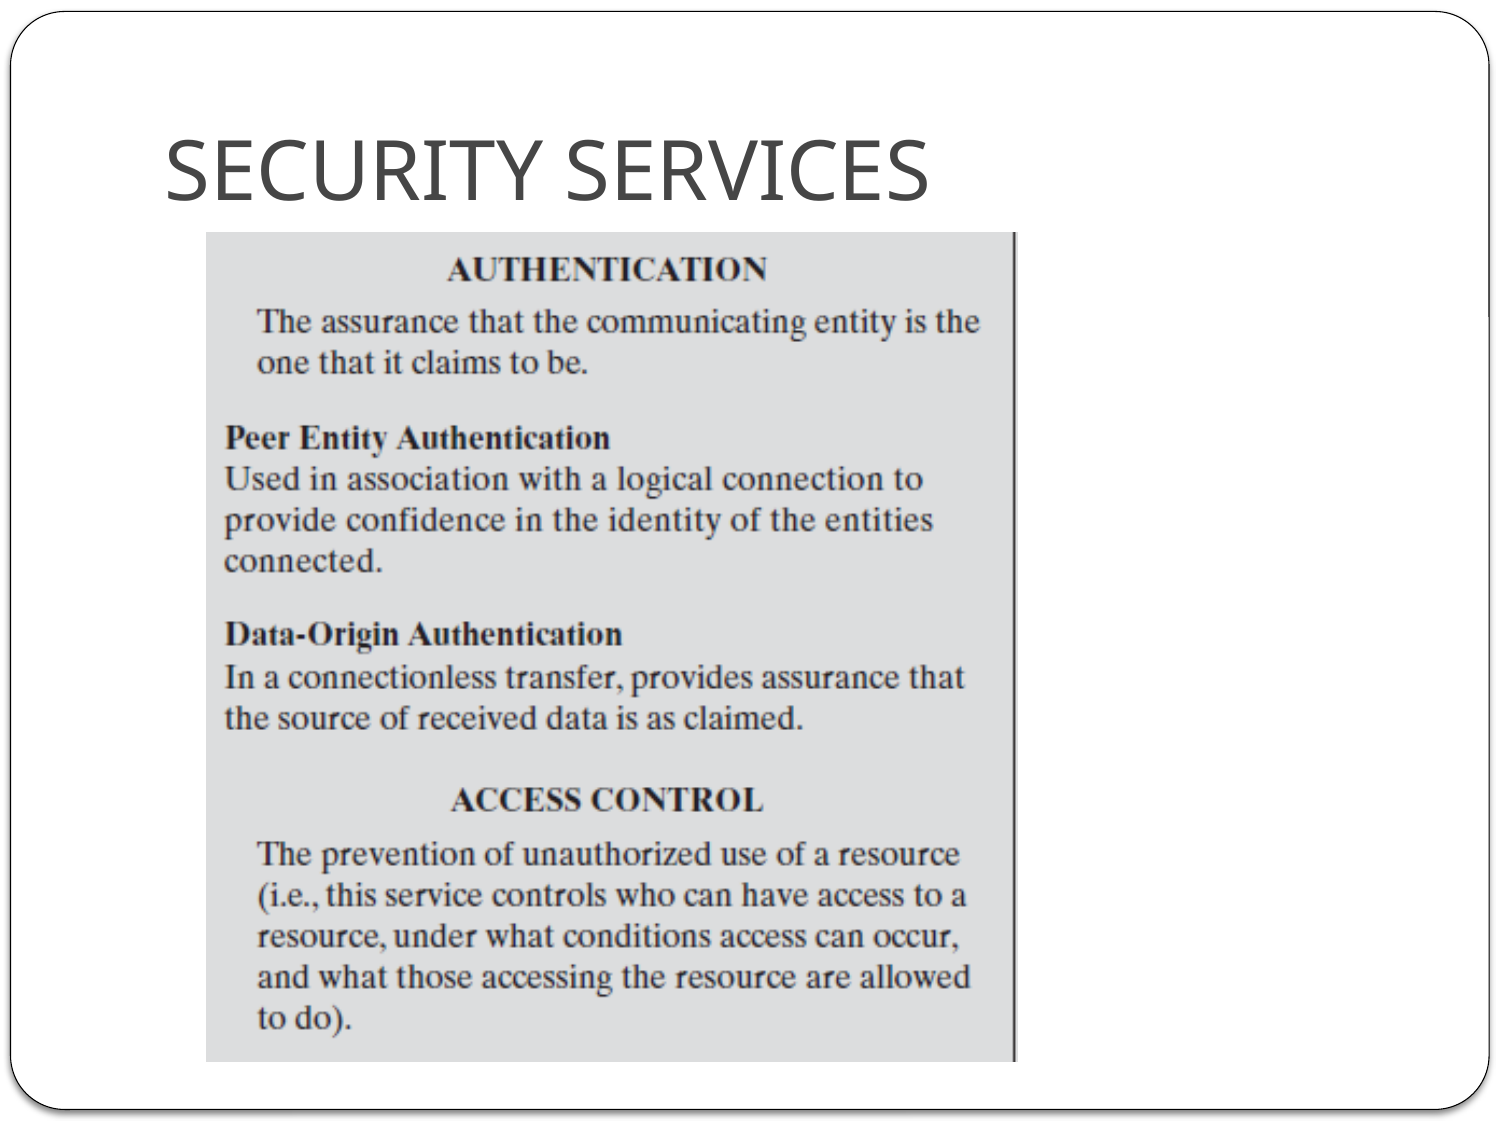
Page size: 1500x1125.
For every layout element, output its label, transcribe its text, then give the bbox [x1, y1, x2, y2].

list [206, 232, 1019, 1062]
title SECURITY SERVICES [150, 45, 1425, 233]
